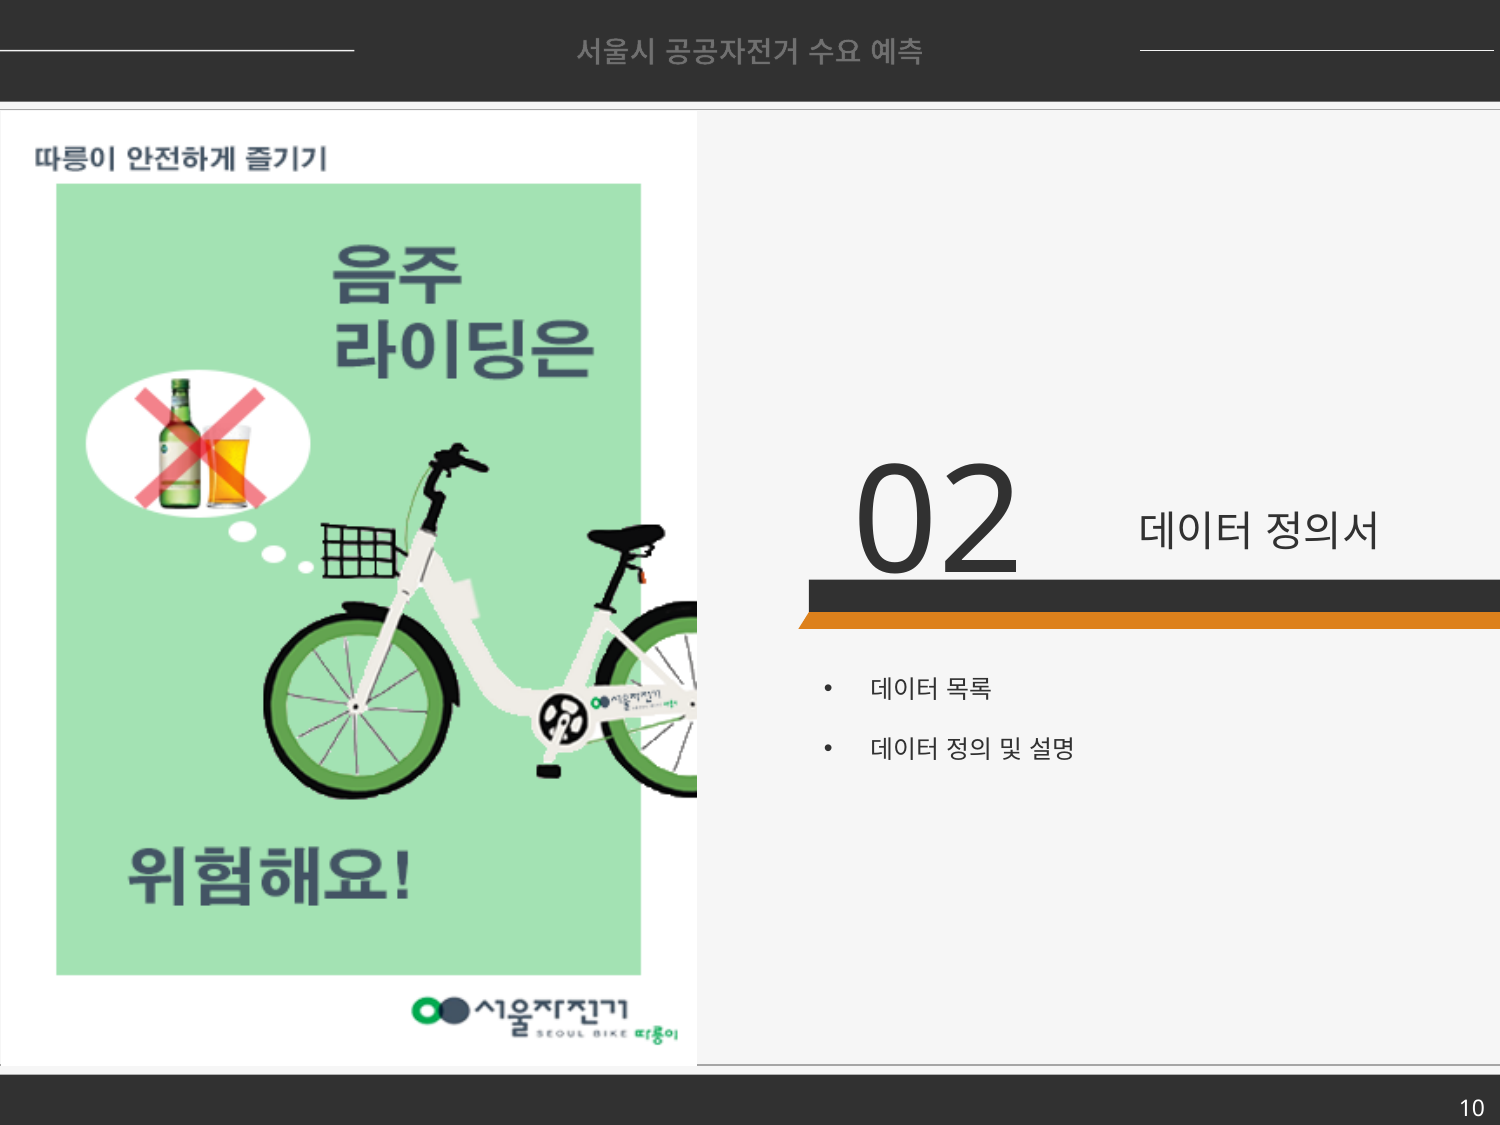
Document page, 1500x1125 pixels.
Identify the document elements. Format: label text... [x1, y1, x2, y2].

slide_number 10 [1175, 1085, 1500, 1125]
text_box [0, 0, 1500, 102]
text_box 데이터 정의서 [1060, 496, 1459, 562]
picture [1, 111, 697, 1066]
text_box [807, 577, 1500, 614]
text_box [796, 611, 1500, 632]
text_box [0, 1073, 1500, 1125]
text_box 02 [837, 415, 1039, 577]
text_box 데이터 목록 데이터 정의 및 설명 [809, 665, 1301, 771]
